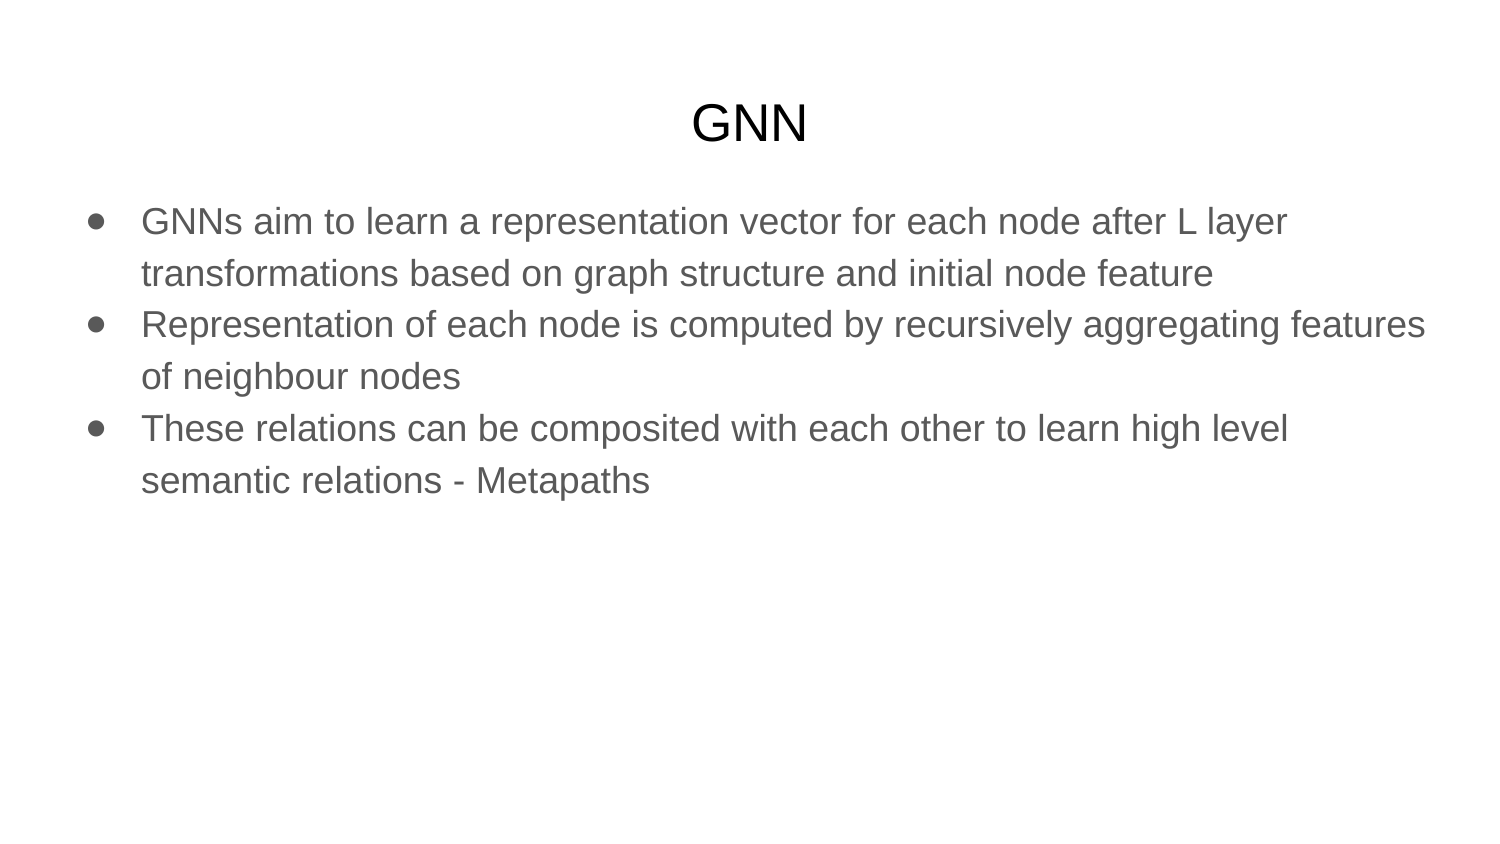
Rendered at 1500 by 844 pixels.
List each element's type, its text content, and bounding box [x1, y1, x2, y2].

title GNN [51, 72, 1449, 167]
list GNNs aim to learn a representation vector for each node after L layer transformations based on graph structure and initial node feature Representation of each node is computed by recursively aggregating features of neighbour nodes These relations can be composited with each other to learn high level semantic relations - Metapaths [51, 175, 1458, 811]
